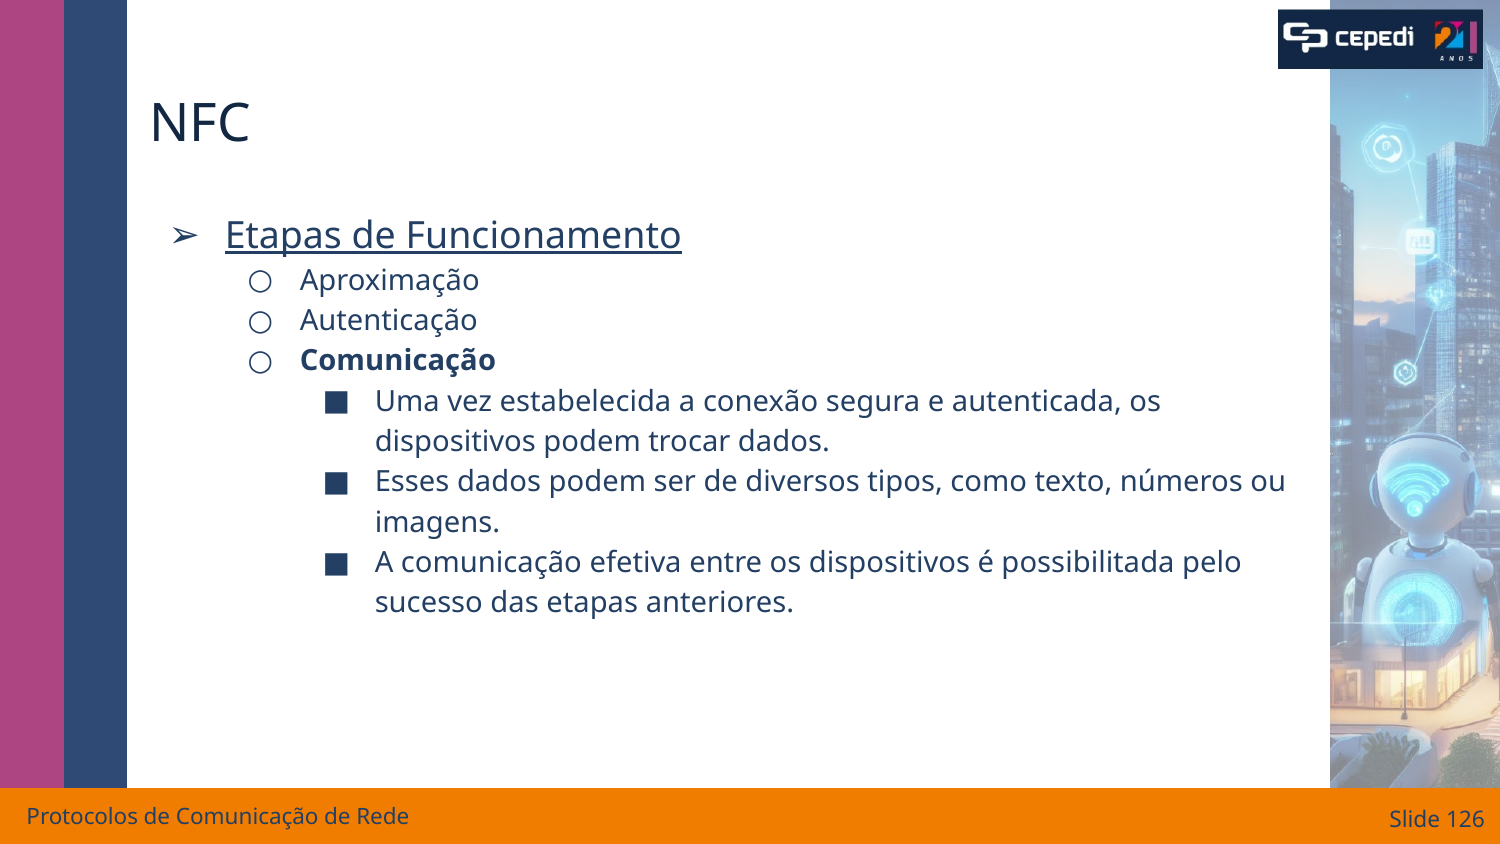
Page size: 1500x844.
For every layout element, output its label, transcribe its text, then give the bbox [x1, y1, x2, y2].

slide_number Slide ‹#› [1277, 789, 1500, 844]
title NFC [134, 72, 1339, 167]
picture [0, 0, 1500, 844]
subtitle Protocolos de Comunicação de Rede [11, 782, 677, 844]
list Etapas de Funcionamento Aproximação Autenticação Comunicação Uma vez estabelecida a conexão segura e autenticada, os dispositivos podem trocar dados. Esses dados podem ser de diversos tipos, como texto, números ou imagens. A comunicação efetiva entre os dispositivos é possibilitada pelo sucesso das etapas anteriores. [134, 189, 1339, 750]
